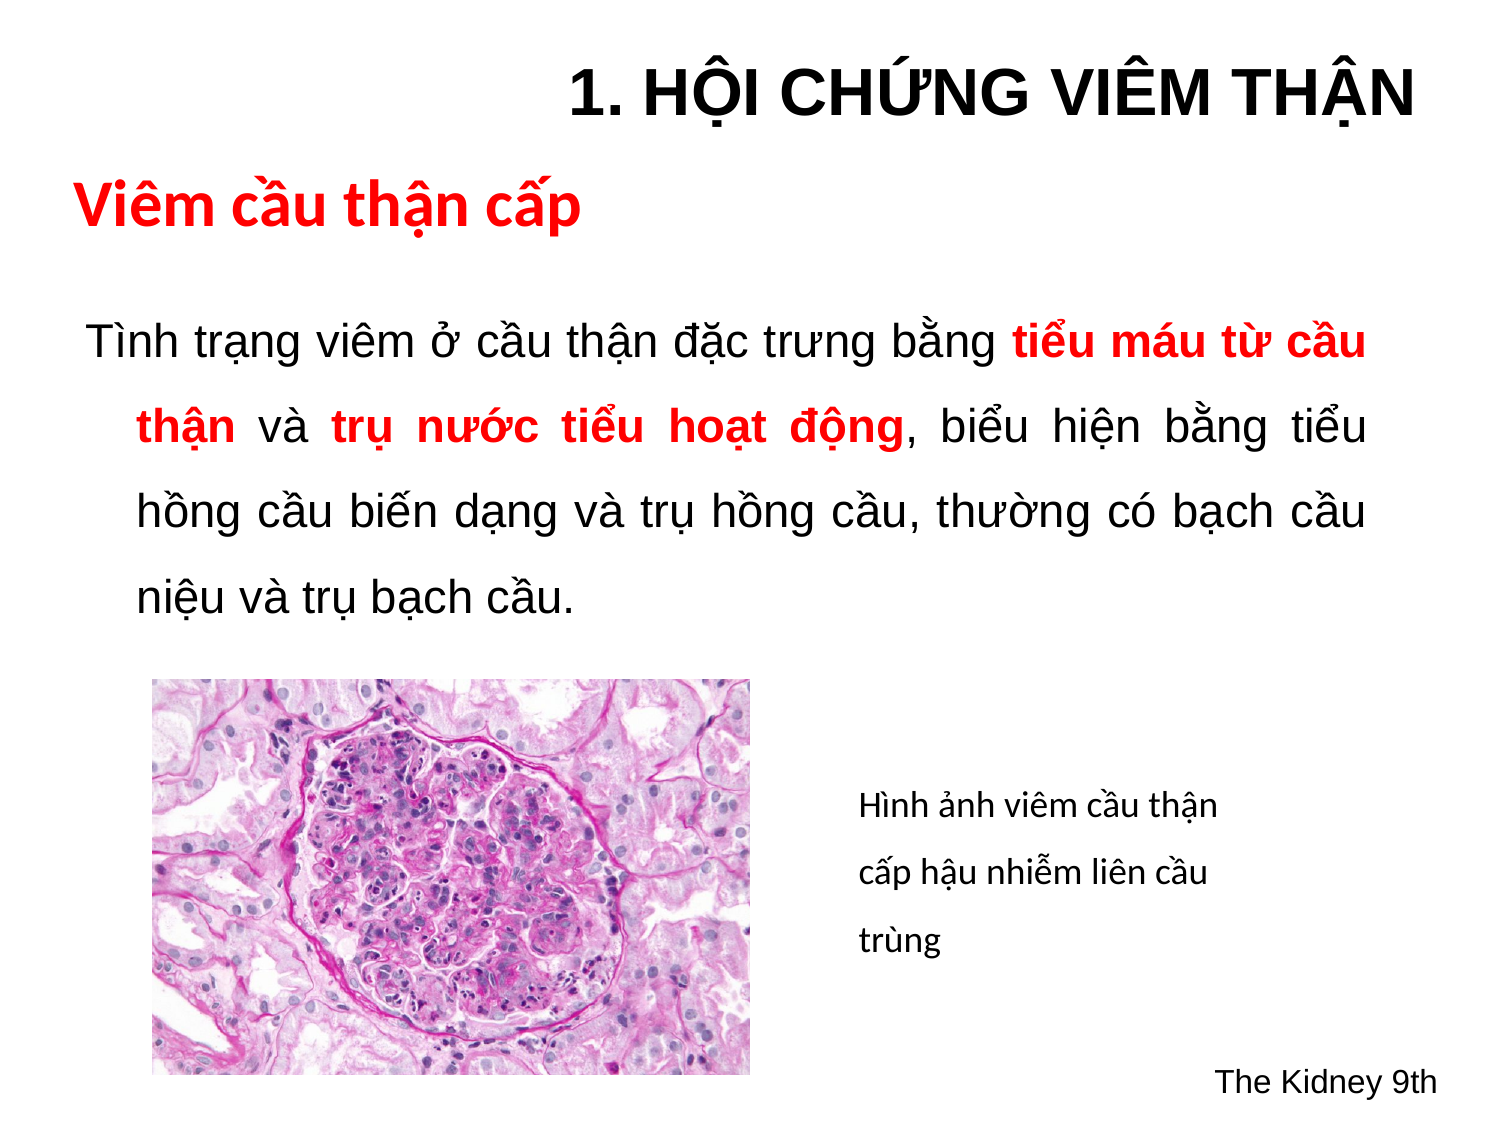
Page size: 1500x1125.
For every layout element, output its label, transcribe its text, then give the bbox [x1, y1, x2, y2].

text_box Hình ảnh viêm cầu thận cấp hậu nhiễm liên cầu trùng [843, 750, 1254, 968]
text_box The Kidney 9th [960, 1052, 1453, 1108]
list Tình trạng viêm ở cầu thận đặc trưng bằng tiểu máu từ cầu thận và trụ nước tiểu hoạt động, biểu hiện bằng tiểu hồng cầu biến dạng và trụ hồng cầu, thường có bạch cầu niệu và trụ bạch cầu. [70, 274, 1383, 633]
picture [152, 679, 751, 1075]
text_box Viêm cầu thận cấp [58, 152, 1067, 247]
title 1. HỘI CHỨNG VIÊM THẬN [527, 46, 1460, 131]
